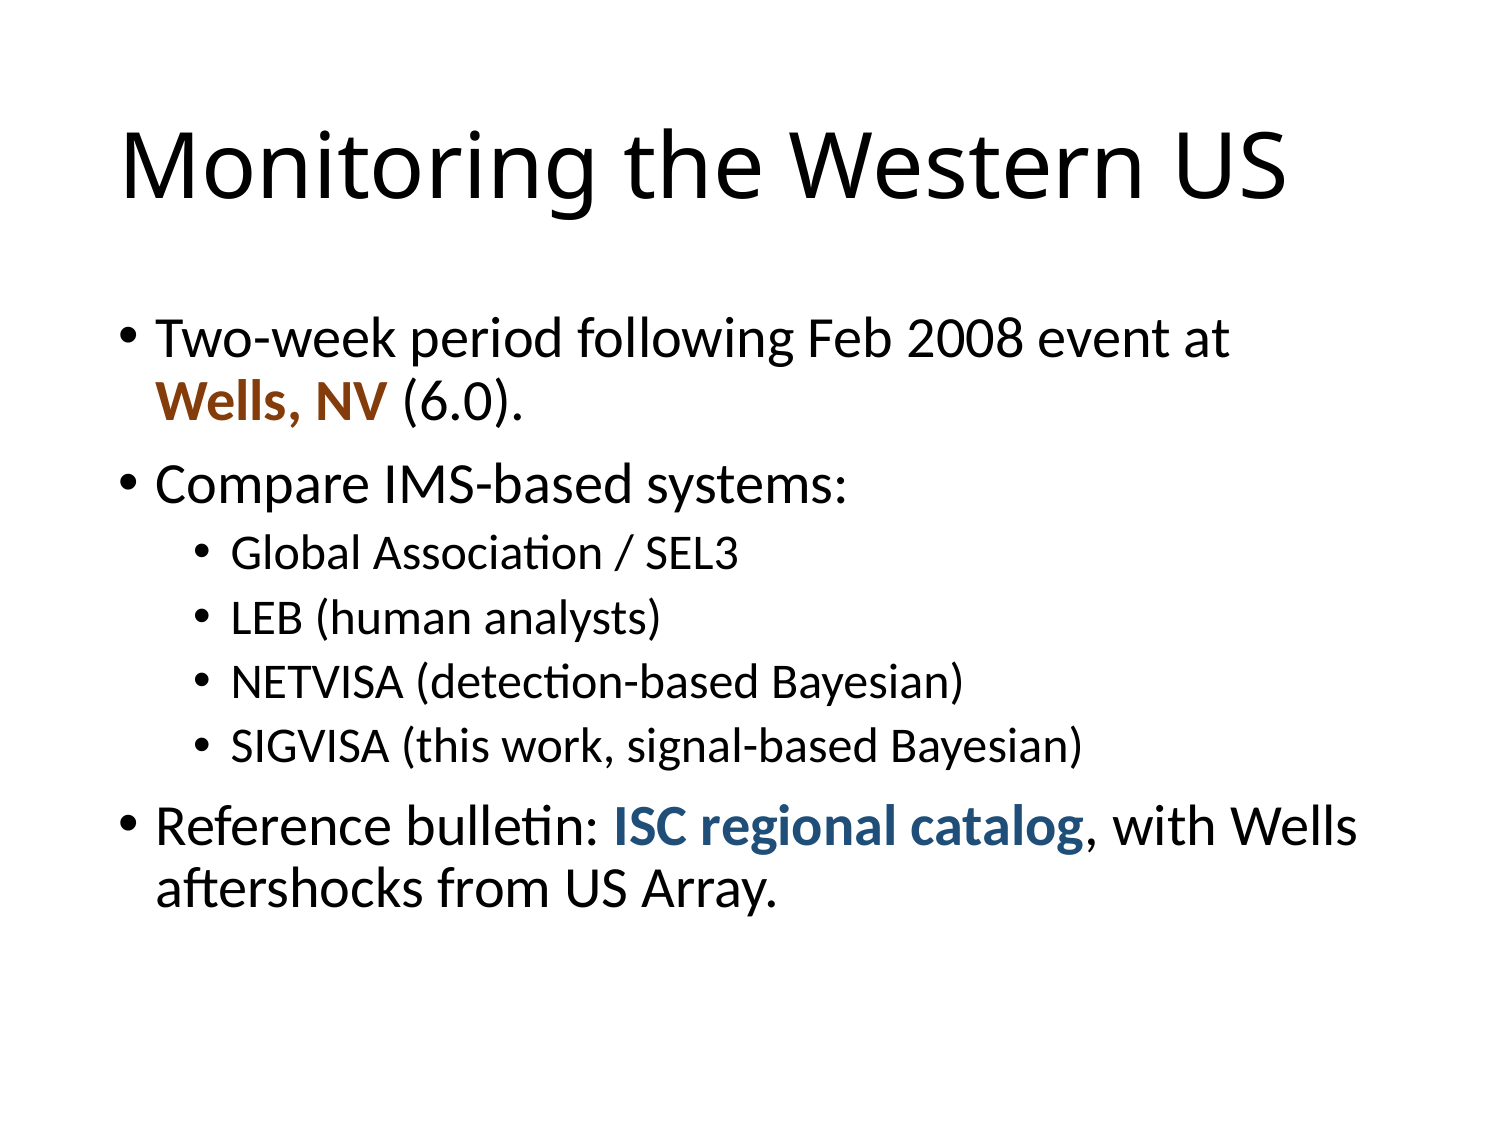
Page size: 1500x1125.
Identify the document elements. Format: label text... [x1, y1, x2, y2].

title Monitoring the Western US [103, 59, 1397, 278]
list Two-week period following Feb 2008 event at Wells, NV (6.0). Compare IMS-based systems: Global Association / SEL3 LEB (human analysts) NETVISA (detection-based Bayesian) SIGVISA (this work, signal-based Bayesian) Reference bulletin: ISC regional catalog, with Wells aftershocks from US Array. [103, 299, 1397, 1014]
